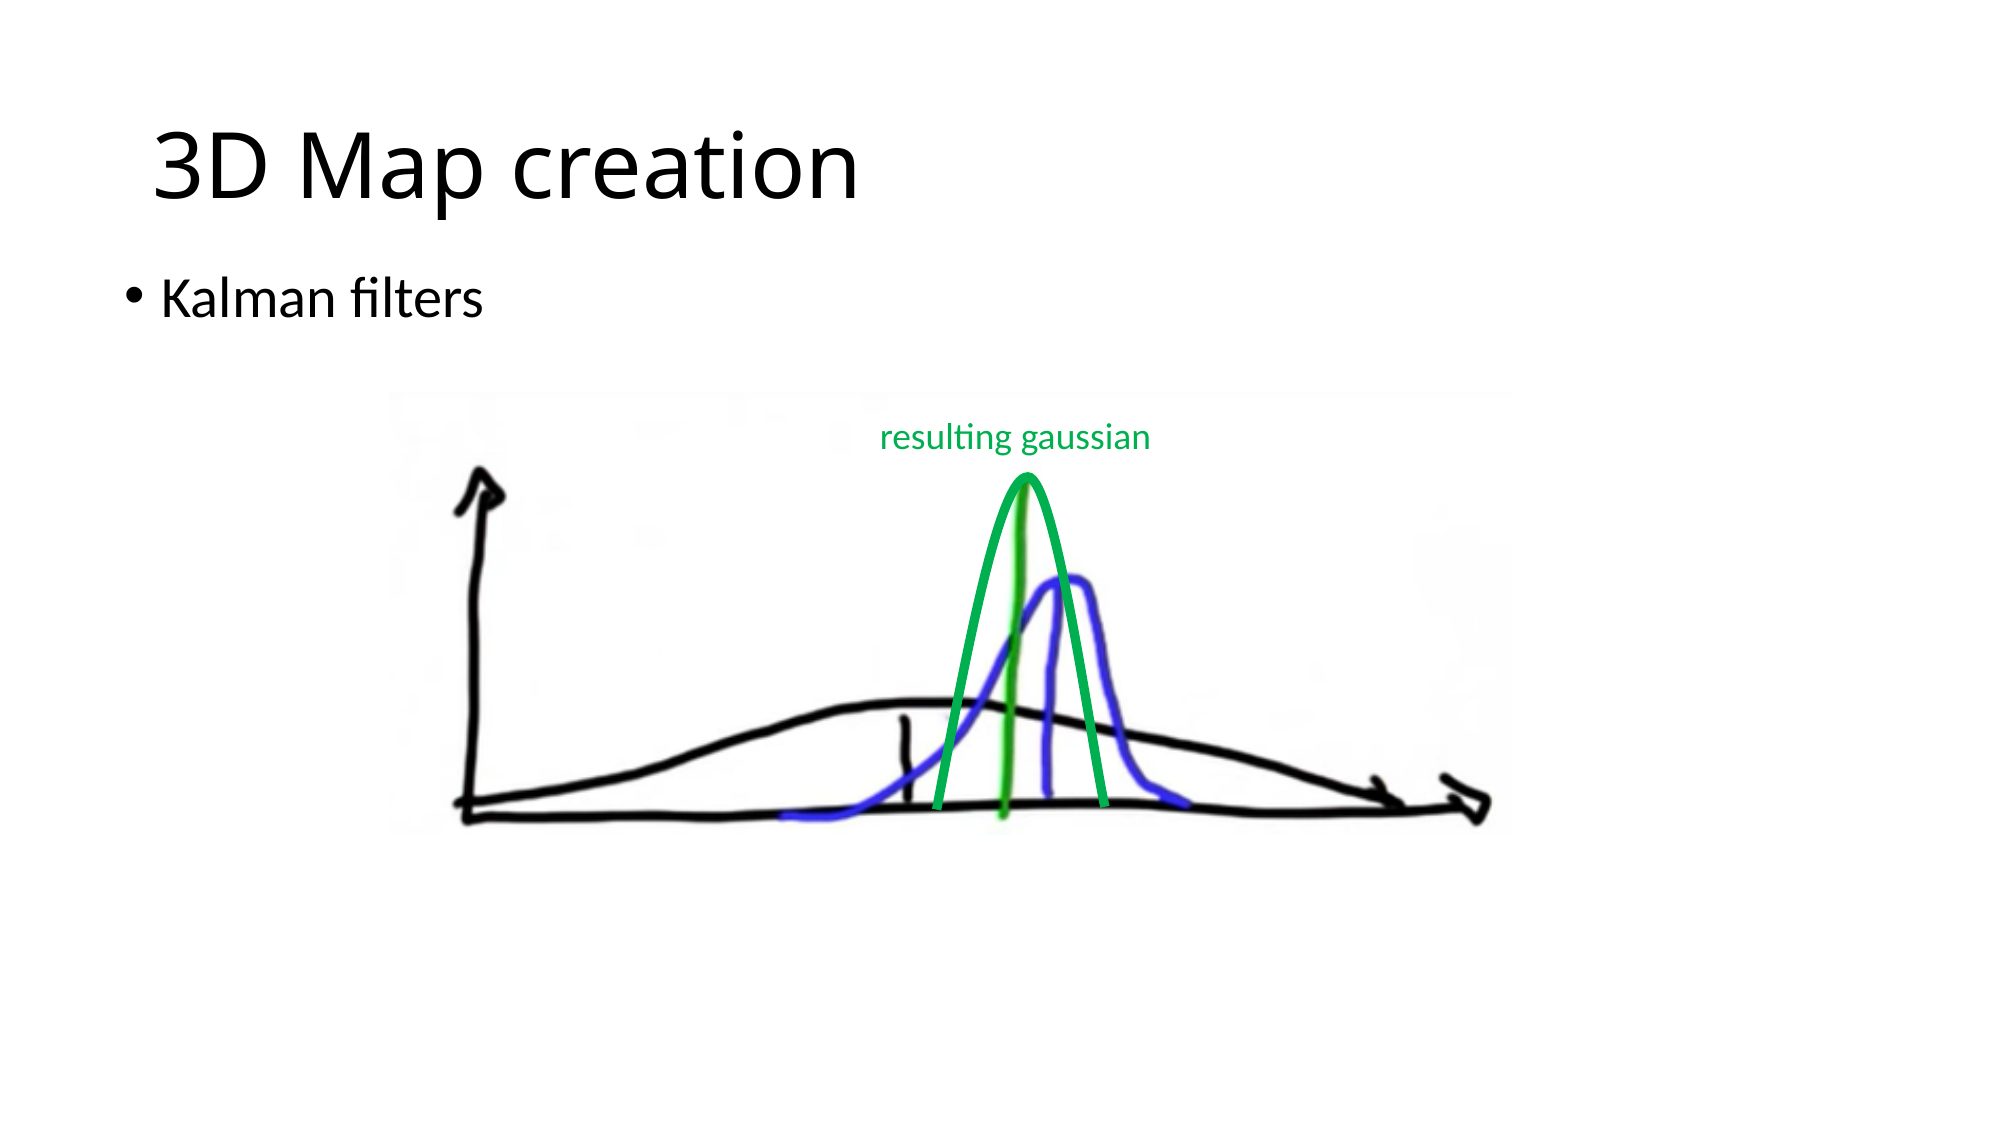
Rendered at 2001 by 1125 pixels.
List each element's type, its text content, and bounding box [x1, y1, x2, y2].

picture [389, 392, 1511, 835]
list Kalman filters [109, 259, 1835, 974]
title 3D Map creation [137, 59, 1863, 278]
